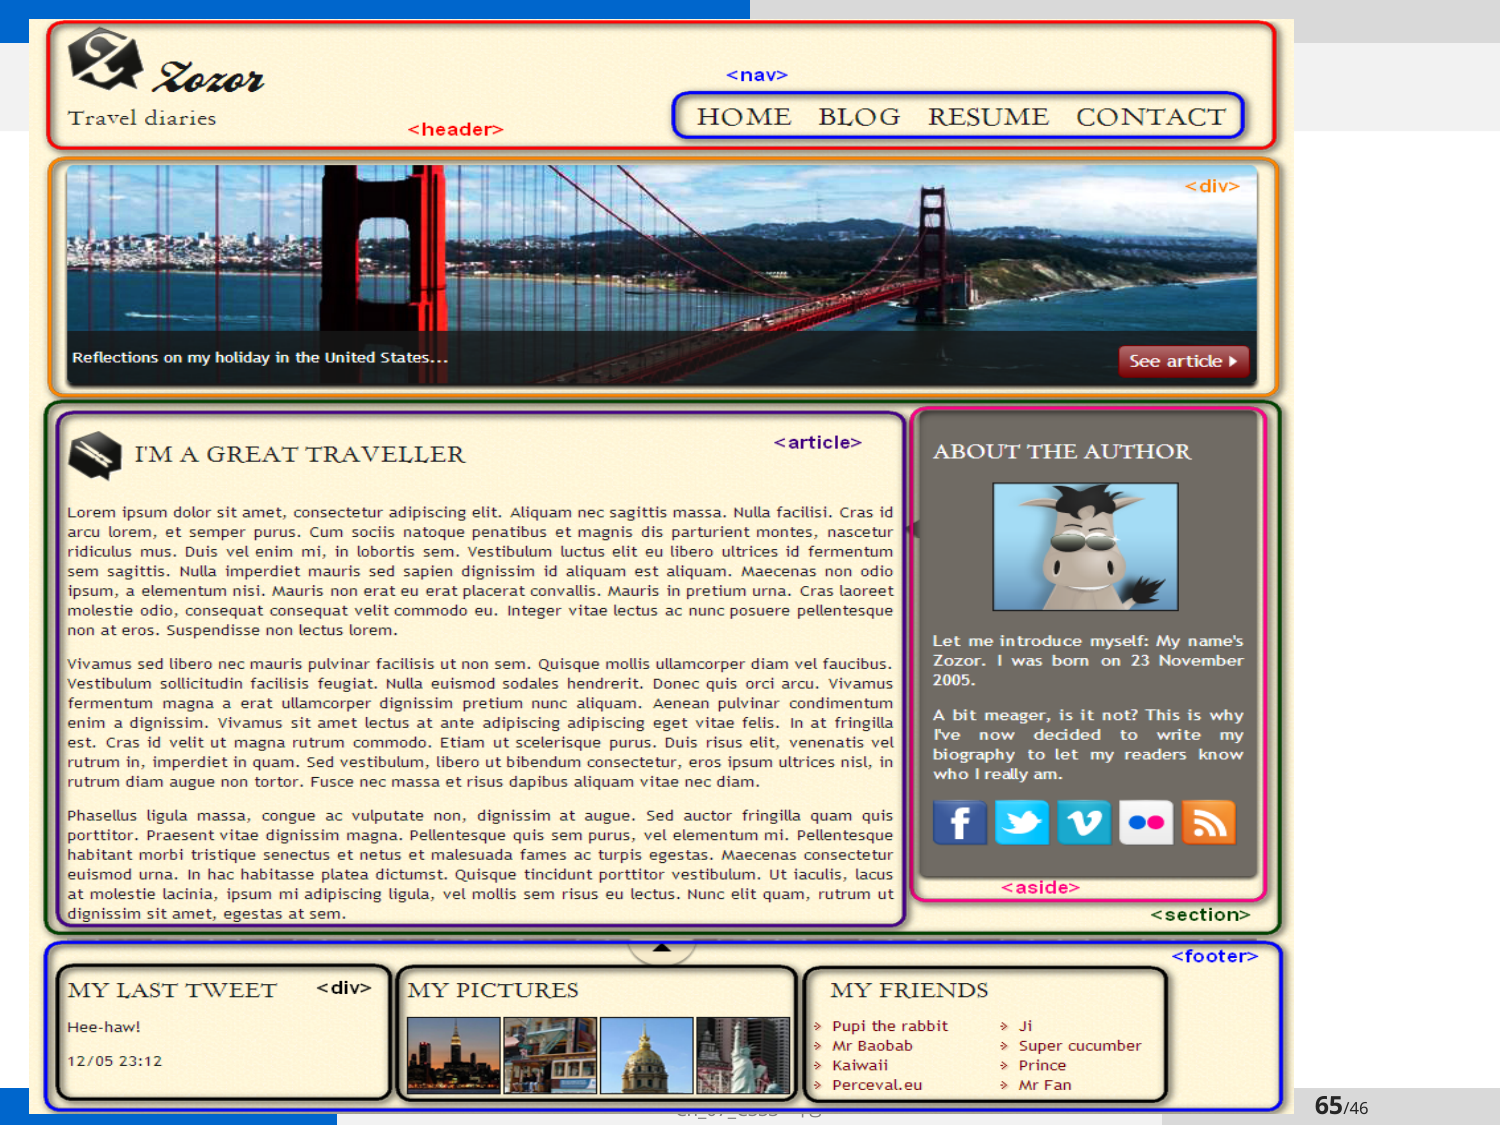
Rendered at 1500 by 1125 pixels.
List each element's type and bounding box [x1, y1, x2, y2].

list [29, 18, 1294, 1114]
